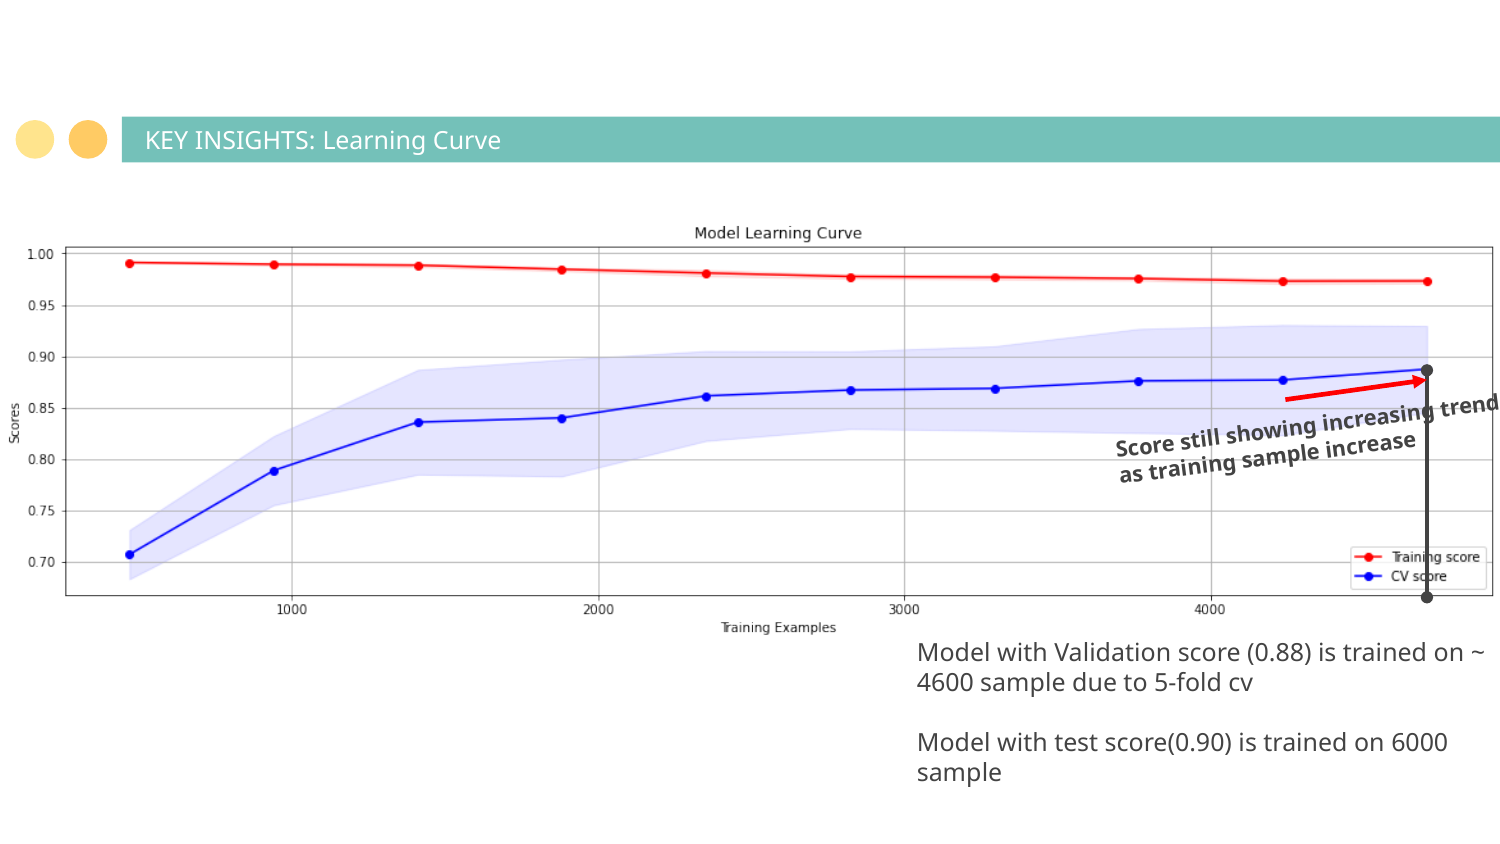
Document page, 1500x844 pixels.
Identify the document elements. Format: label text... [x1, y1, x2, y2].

title KEY INSIGHTS: Learning Curve [129, 118, 952, 170]
text_box Model with Validation score (0.88) is trained on ~ 4600 sample due to 5-fold cv Model with test score(0.90) is trained on 6000 sample [916, 651, 1500, 758]
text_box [1285, 379, 1428, 400]
picture [0, 217, 1500, 645]
